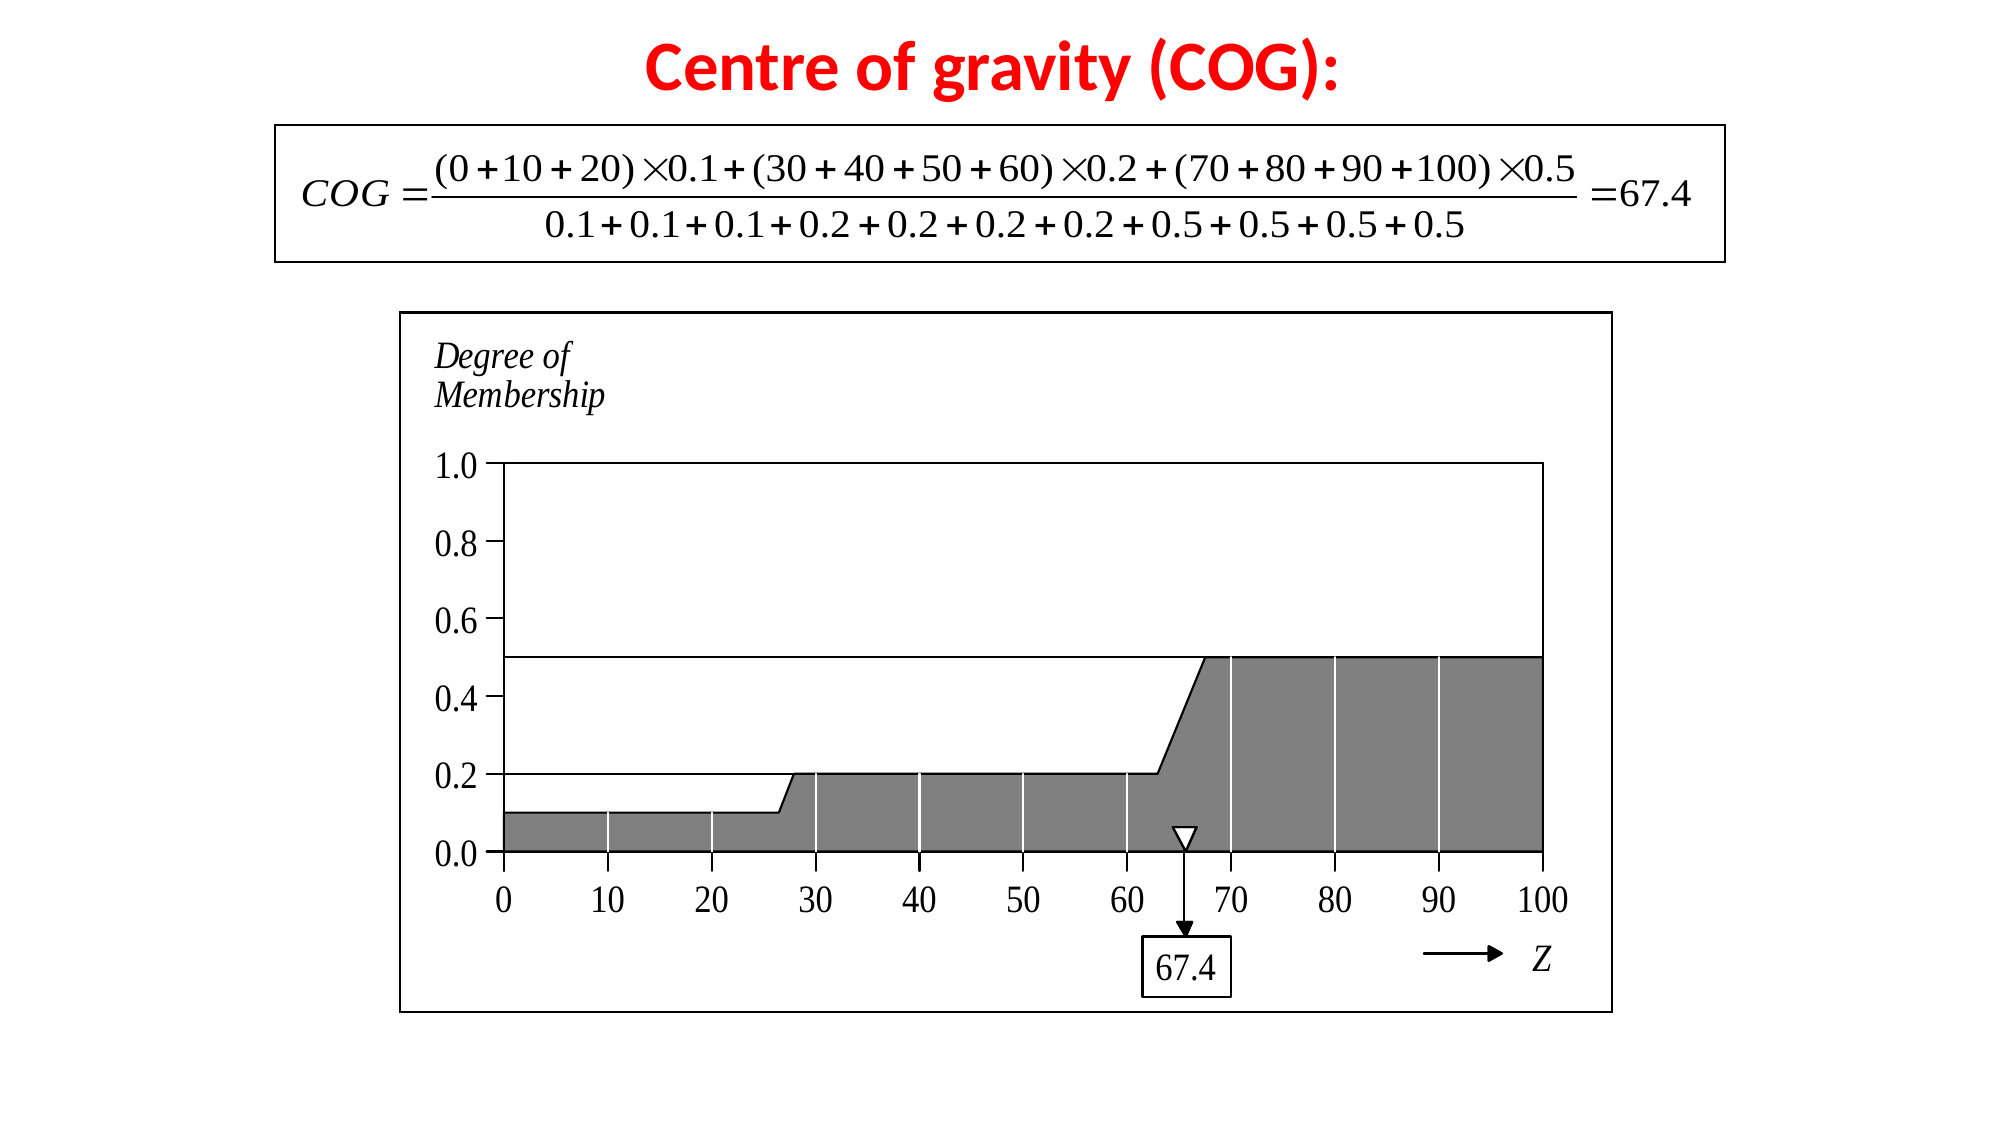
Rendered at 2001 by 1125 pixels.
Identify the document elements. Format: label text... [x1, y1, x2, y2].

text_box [274, 124, 1725, 263]
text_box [399, 312, 1613, 1013]
text_box Centre of gravity (COG): [287, 24, 1700, 100]
